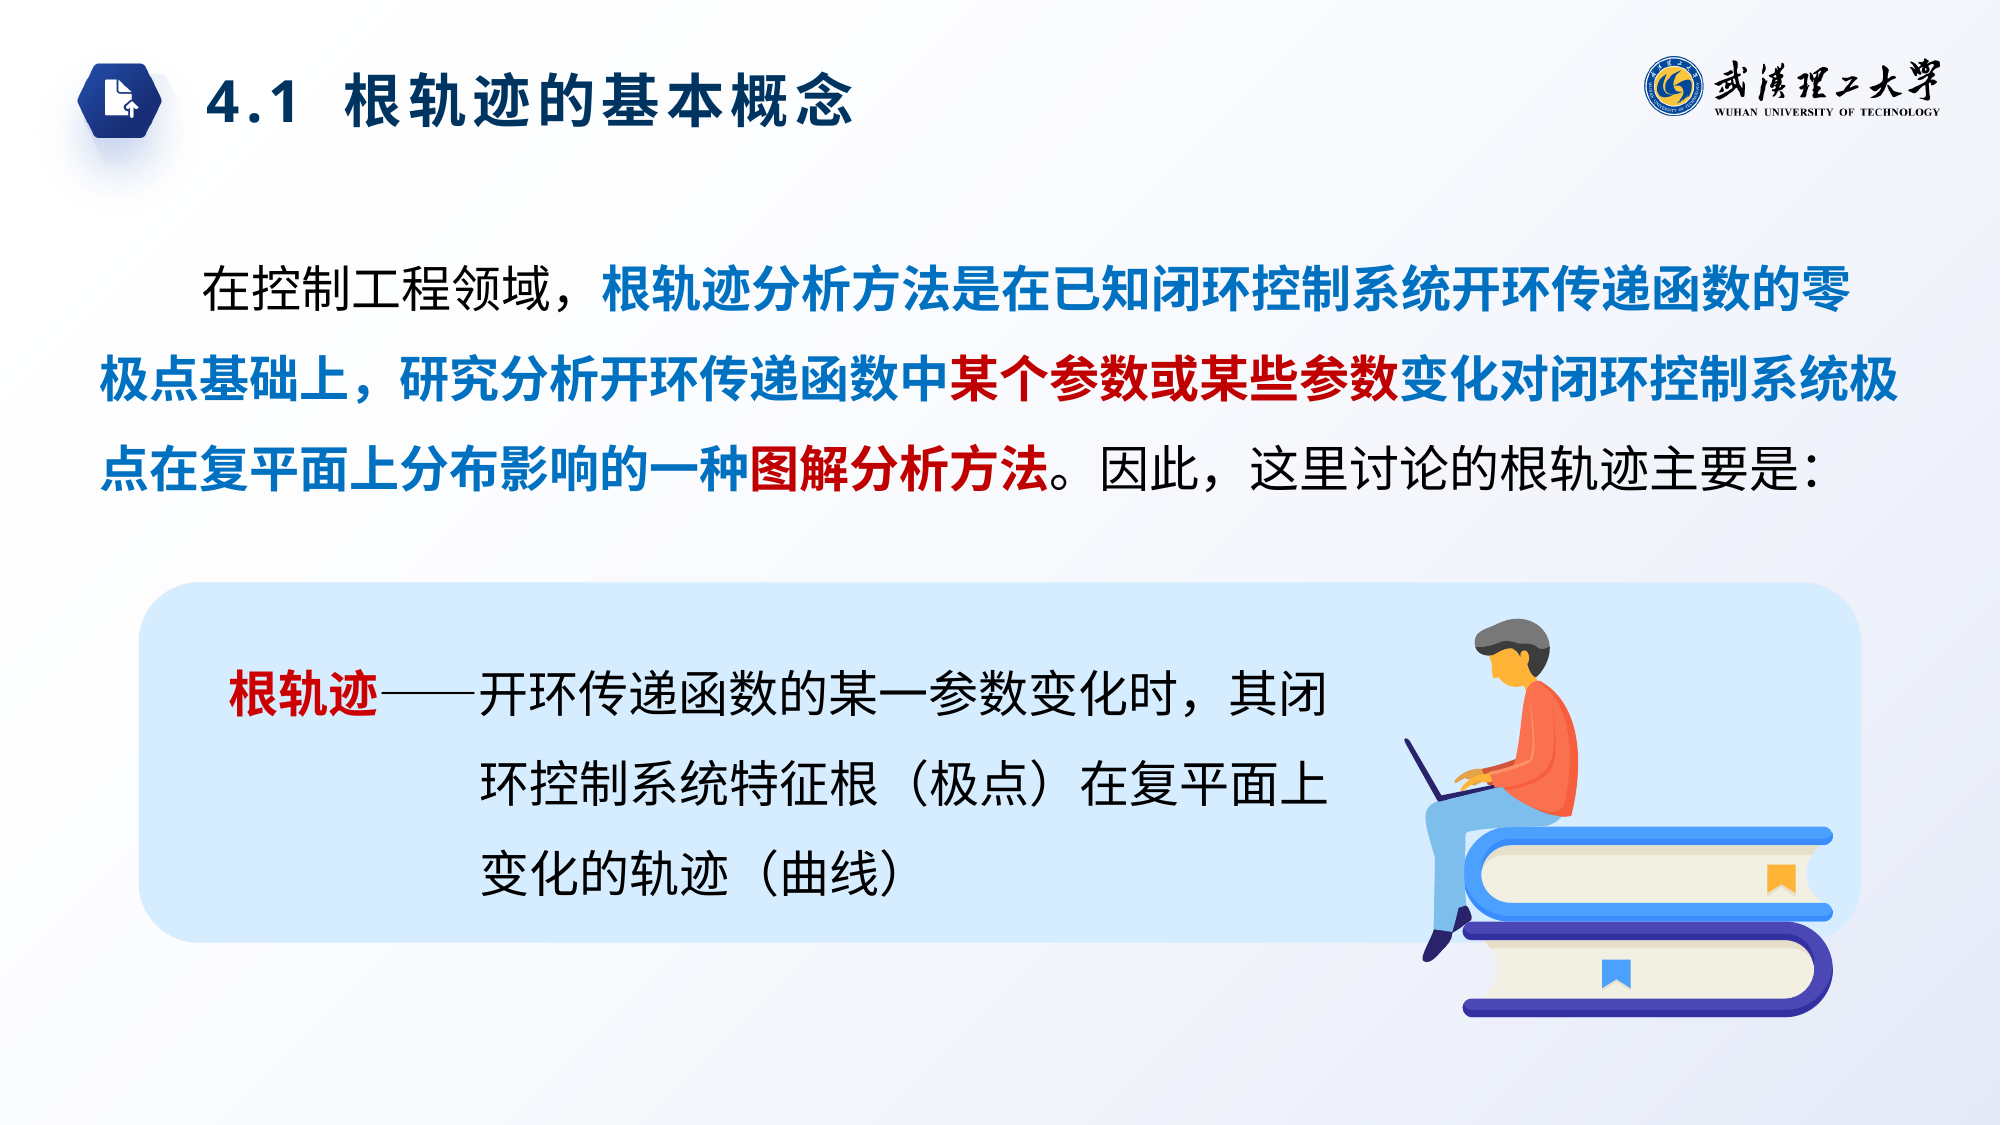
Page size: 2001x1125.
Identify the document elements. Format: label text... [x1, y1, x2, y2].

text_box 在控制工程领域，根轨迹分析方法是在已知闭环控制系统开环传递函数的零极点基础上，研究分析开环传递函数中某个参数或某些参数变化对闭环控制系统极点在复平面上分布影响的一种图解分析方法。因此，这里讨论的根轨迹主要是： [84, 219, 1916, 505]
text_box [137, 581, 1863, 944]
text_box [1402, 617, 1837, 1018]
picture [0, 0, 2000, 1125]
list 4.1 根轨迹的基本概念 [191, 56, 1624, 143]
text_box 根轨迹——开环传递函数的某一参数变化时，其闭环控制系统特征根（极点）在复平面上变化的轨迹（曲线） [213, 625, 1378, 910]
